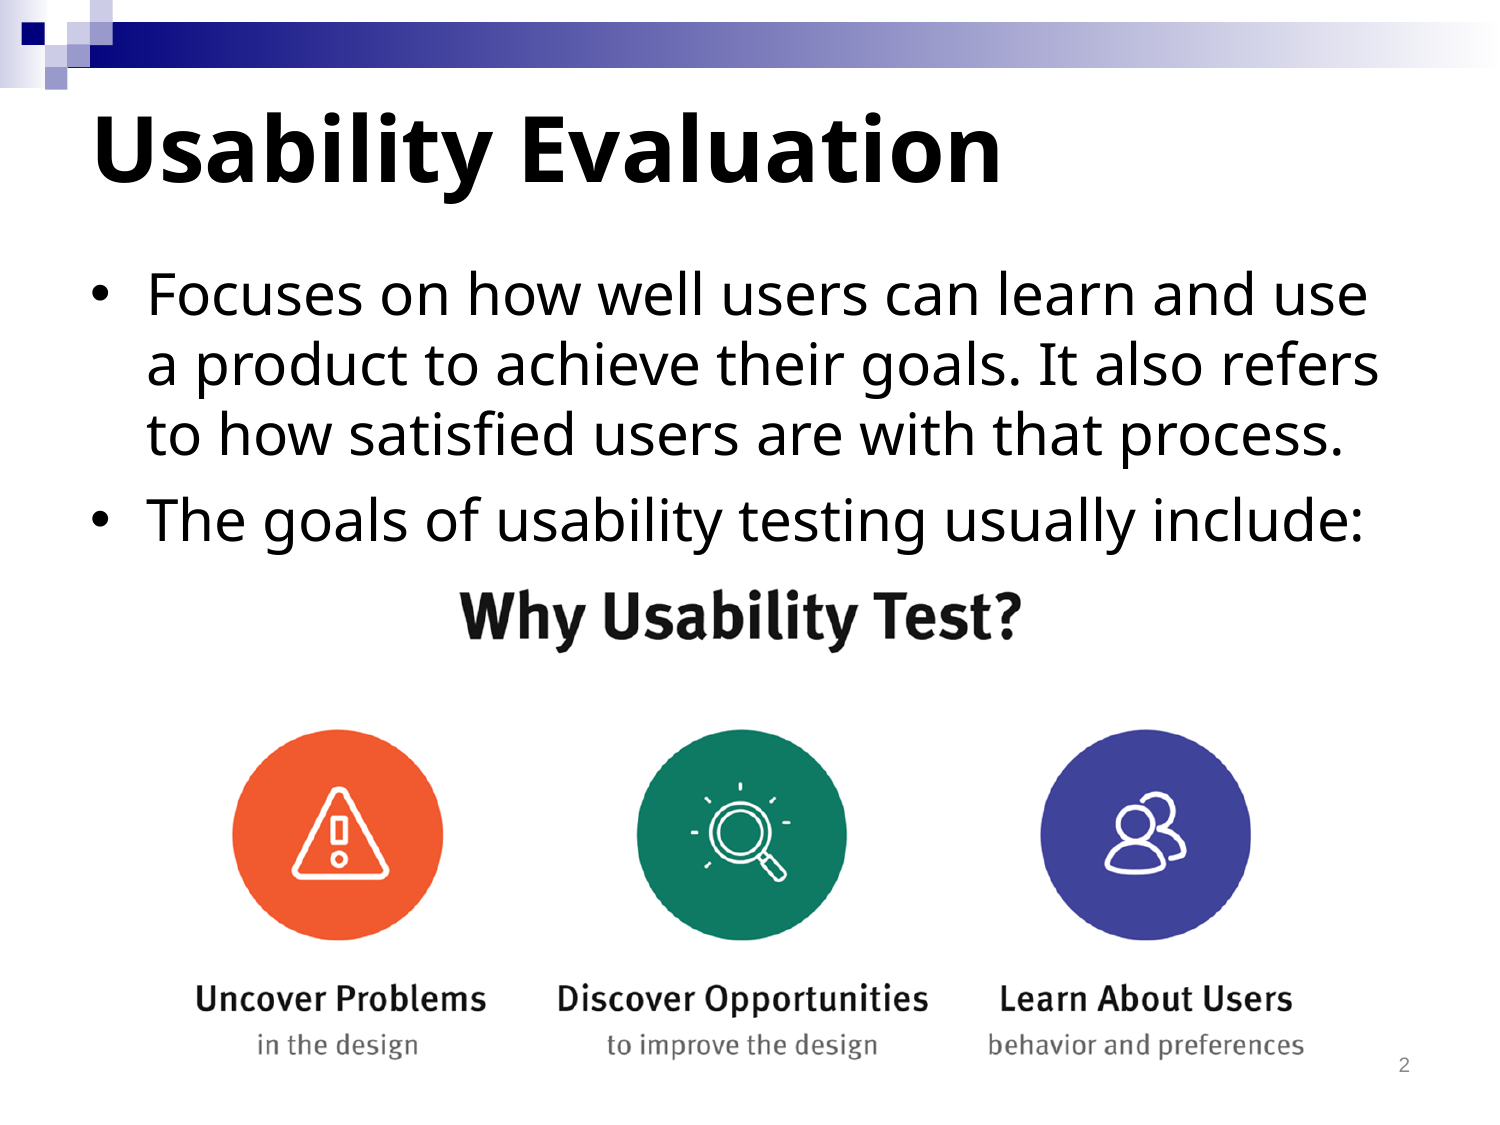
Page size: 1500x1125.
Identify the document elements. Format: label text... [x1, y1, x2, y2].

picture [173, 564, 1327, 1088]
list Focuses on how well users can learn and use a product to achieve their goals. It also refers to how satisfied users are with that process. The goals of usability testing usually include: [75, 249, 1425, 1013]
title Usability Evaluation [75, 67, 1425, 225]
slide_number 2 [1331, 1037, 1425, 1091]
